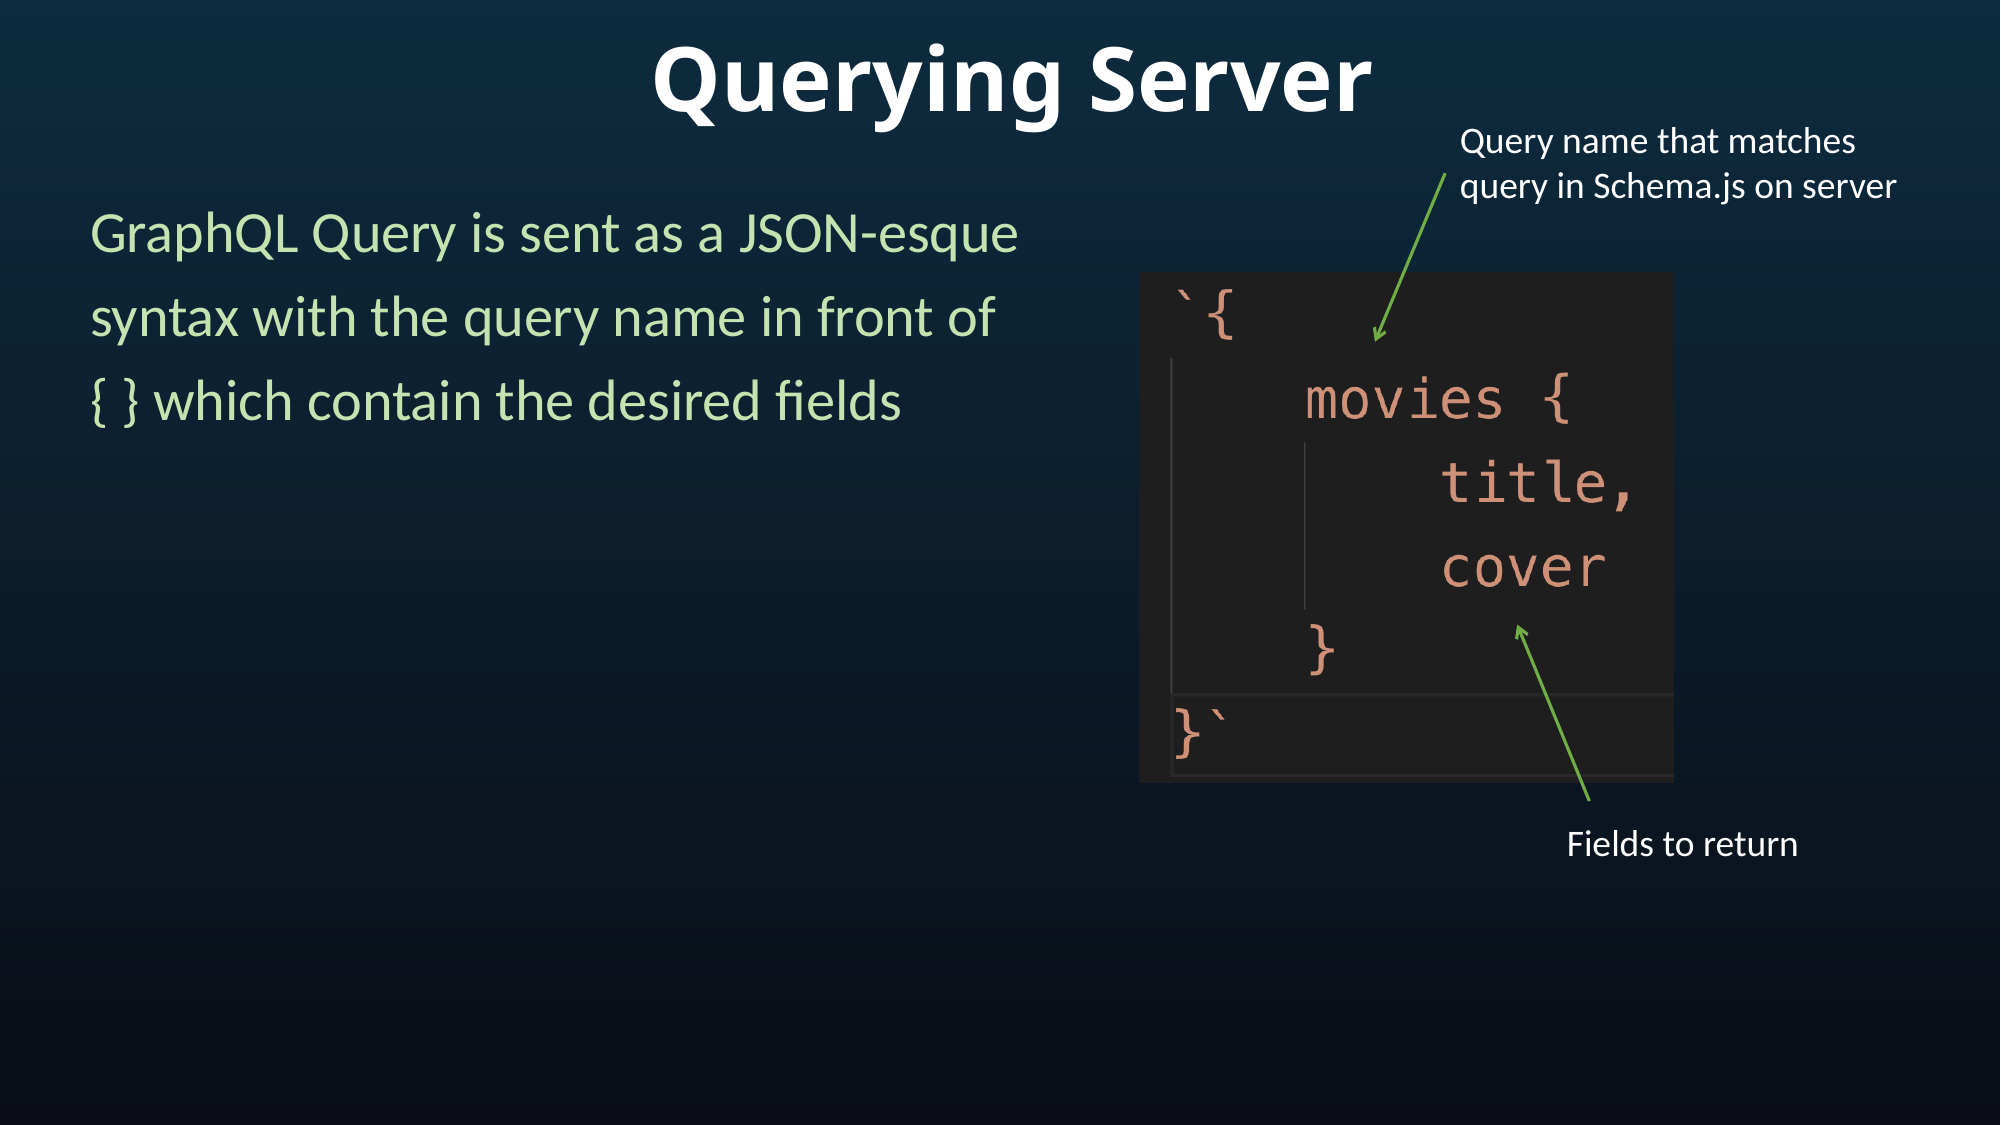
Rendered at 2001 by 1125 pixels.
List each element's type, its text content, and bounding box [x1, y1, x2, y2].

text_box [1374, 173, 1446, 342]
text_box Fields to return [1552, 811, 1827, 872]
text_box Query name that matches query in Schema.js on server [1445, 108, 1942, 214]
picture [1139, 272, 1674, 783]
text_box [1517, 624, 1590, 801]
text_box GraphQL Query is sent as a JSON-esque syntax with the query name in front of { } which contain the desired fields [75, 173, 1057, 882]
text_box Querying Server [615, 15, 1411, 124]
